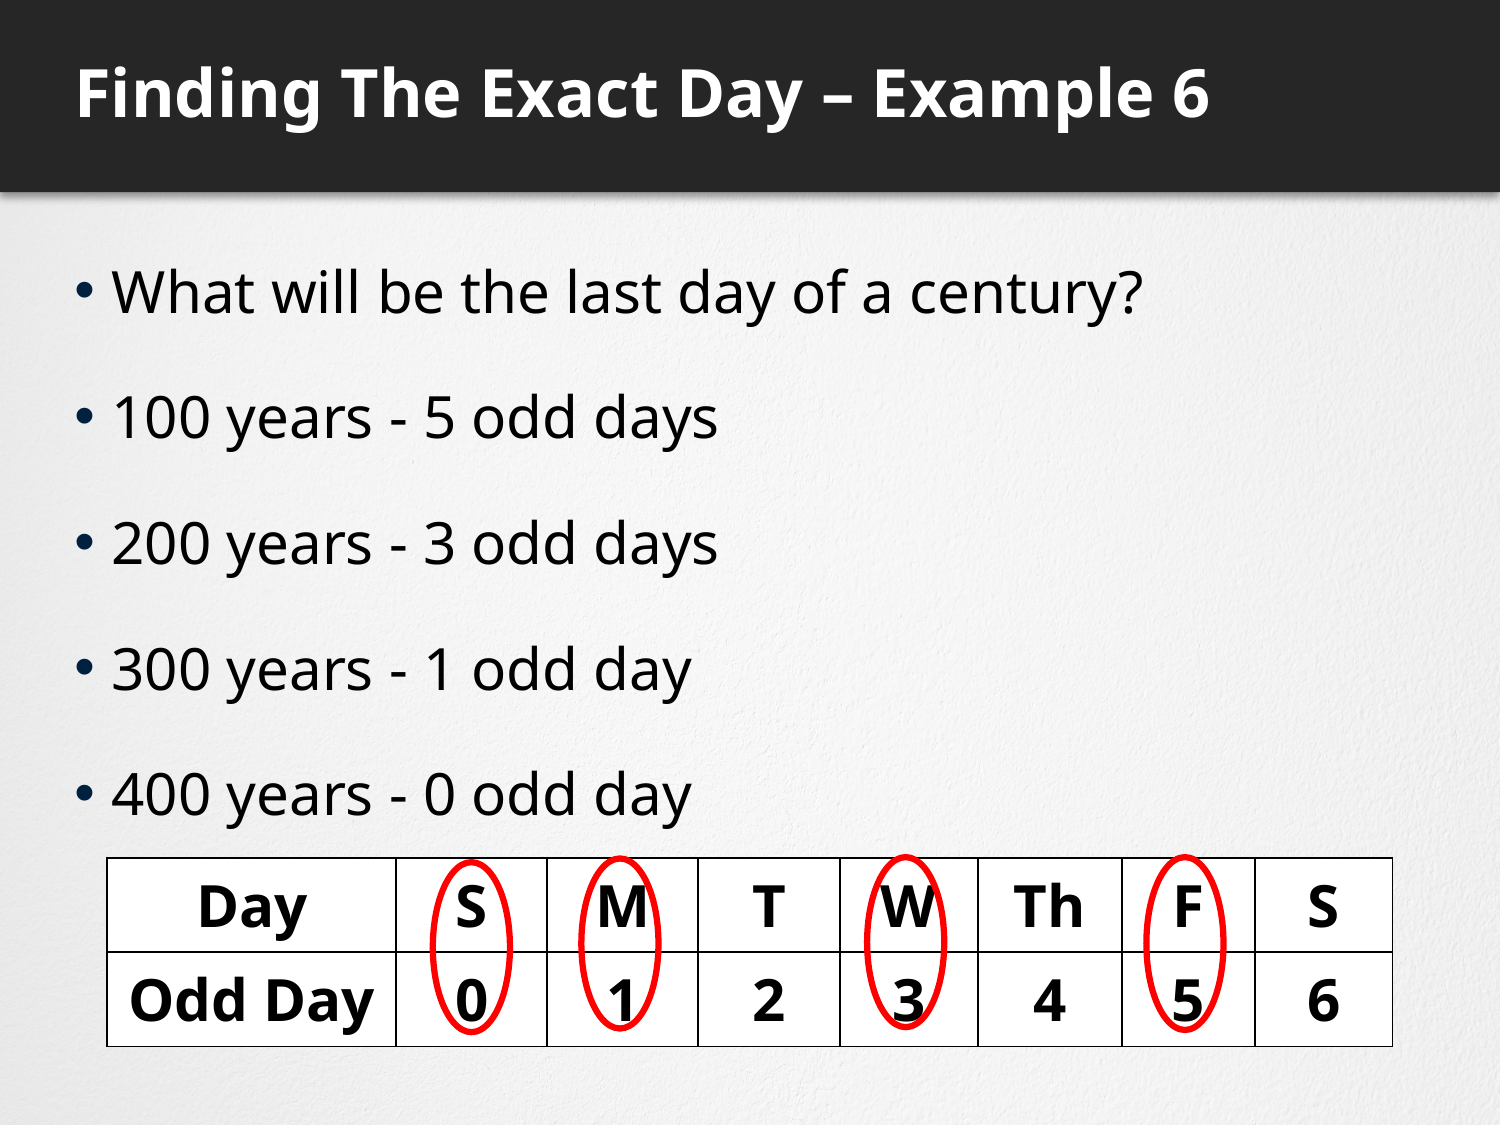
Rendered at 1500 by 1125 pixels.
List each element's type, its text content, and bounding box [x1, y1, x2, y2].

table_cell 5 [1123, 953, 1254, 1046]
table_header W [841, 859, 893, 951]
table_header F [1123, 859, 1173, 951]
table_header S [397, 859, 546, 951]
text_box [580, 857, 660, 1030]
text_box [431, 861, 511, 1034]
table_header S [1256, 859, 1392, 951]
table_cell 6 [1256, 953, 1392, 1046]
table_header T [699, 859, 839, 951]
table_header Day [108, 859, 395, 951]
title Finding The Exact Day – Example 6 [59, 0, 1500, 193]
table_cell 2 [699, 953, 839, 1046]
table_header F [1197, 859, 1254, 951]
table_header M [548, 859, 610, 951]
table_header Th [979, 859, 1121, 951]
table_header W [918, 859, 977, 951]
table_header M [630, 859, 697, 951]
table_cell 4 [979, 953, 1121, 1046]
table_cell Odd Day [108, 953, 395, 1046]
list What will be the last day of a century? 100 years - 5 odd days 200 years - 3 odd days 300 years - 1 odd day 400 years - 0 odd day [59, 212, 1468, 1099]
table_cell 0 [397, 953, 546, 1046]
text_box [1145, 856, 1225, 1032]
table_cell 1 [548, 953, 697, 1046]
table_cell 3 [841, 953, 977, 1046]
text_box [866, 856, 946, 1029]
